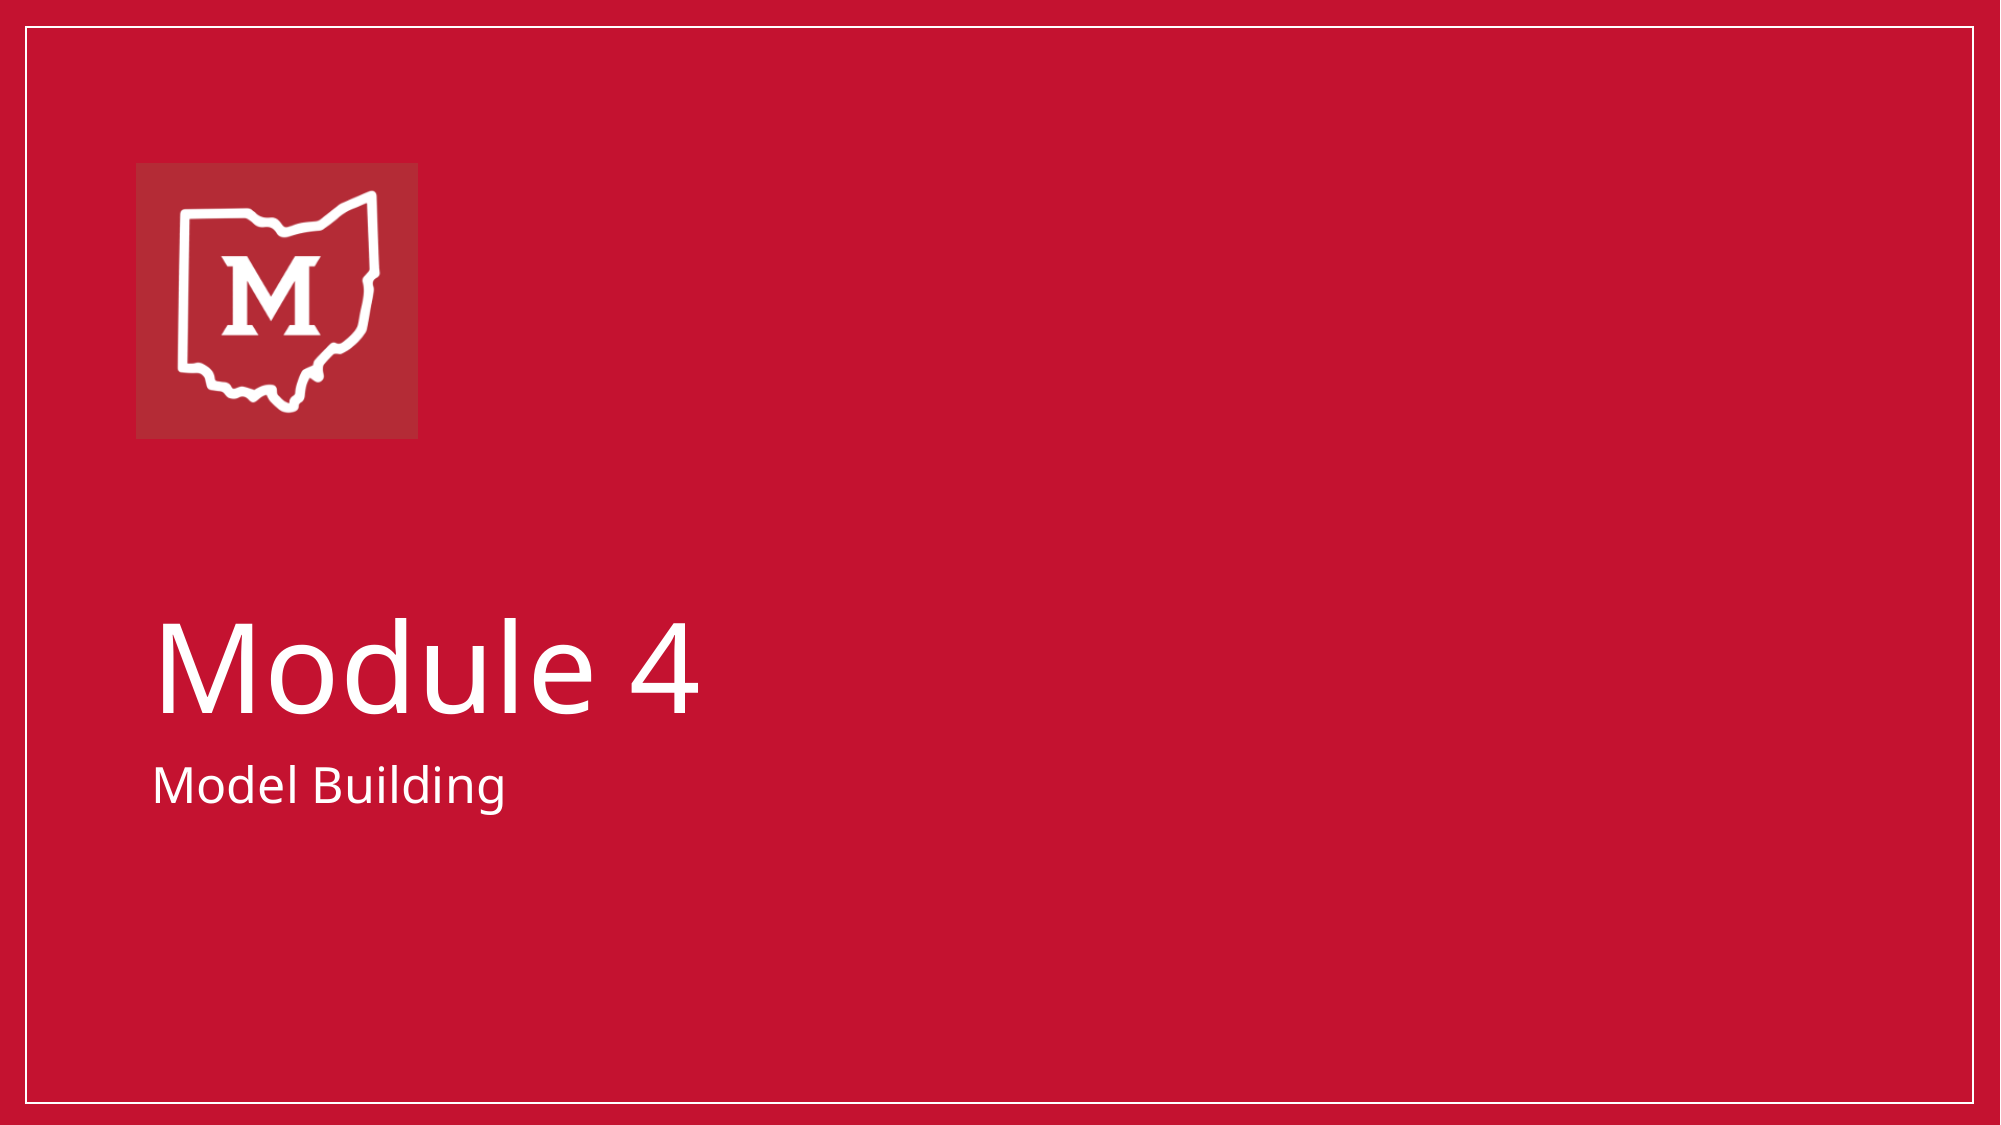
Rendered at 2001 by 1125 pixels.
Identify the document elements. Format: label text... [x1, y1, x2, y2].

list Model Building [136, 752, 1862, 999]
title Module 4 [136, 280, 1862, 749]
picture [136, 163, 418, 439]
